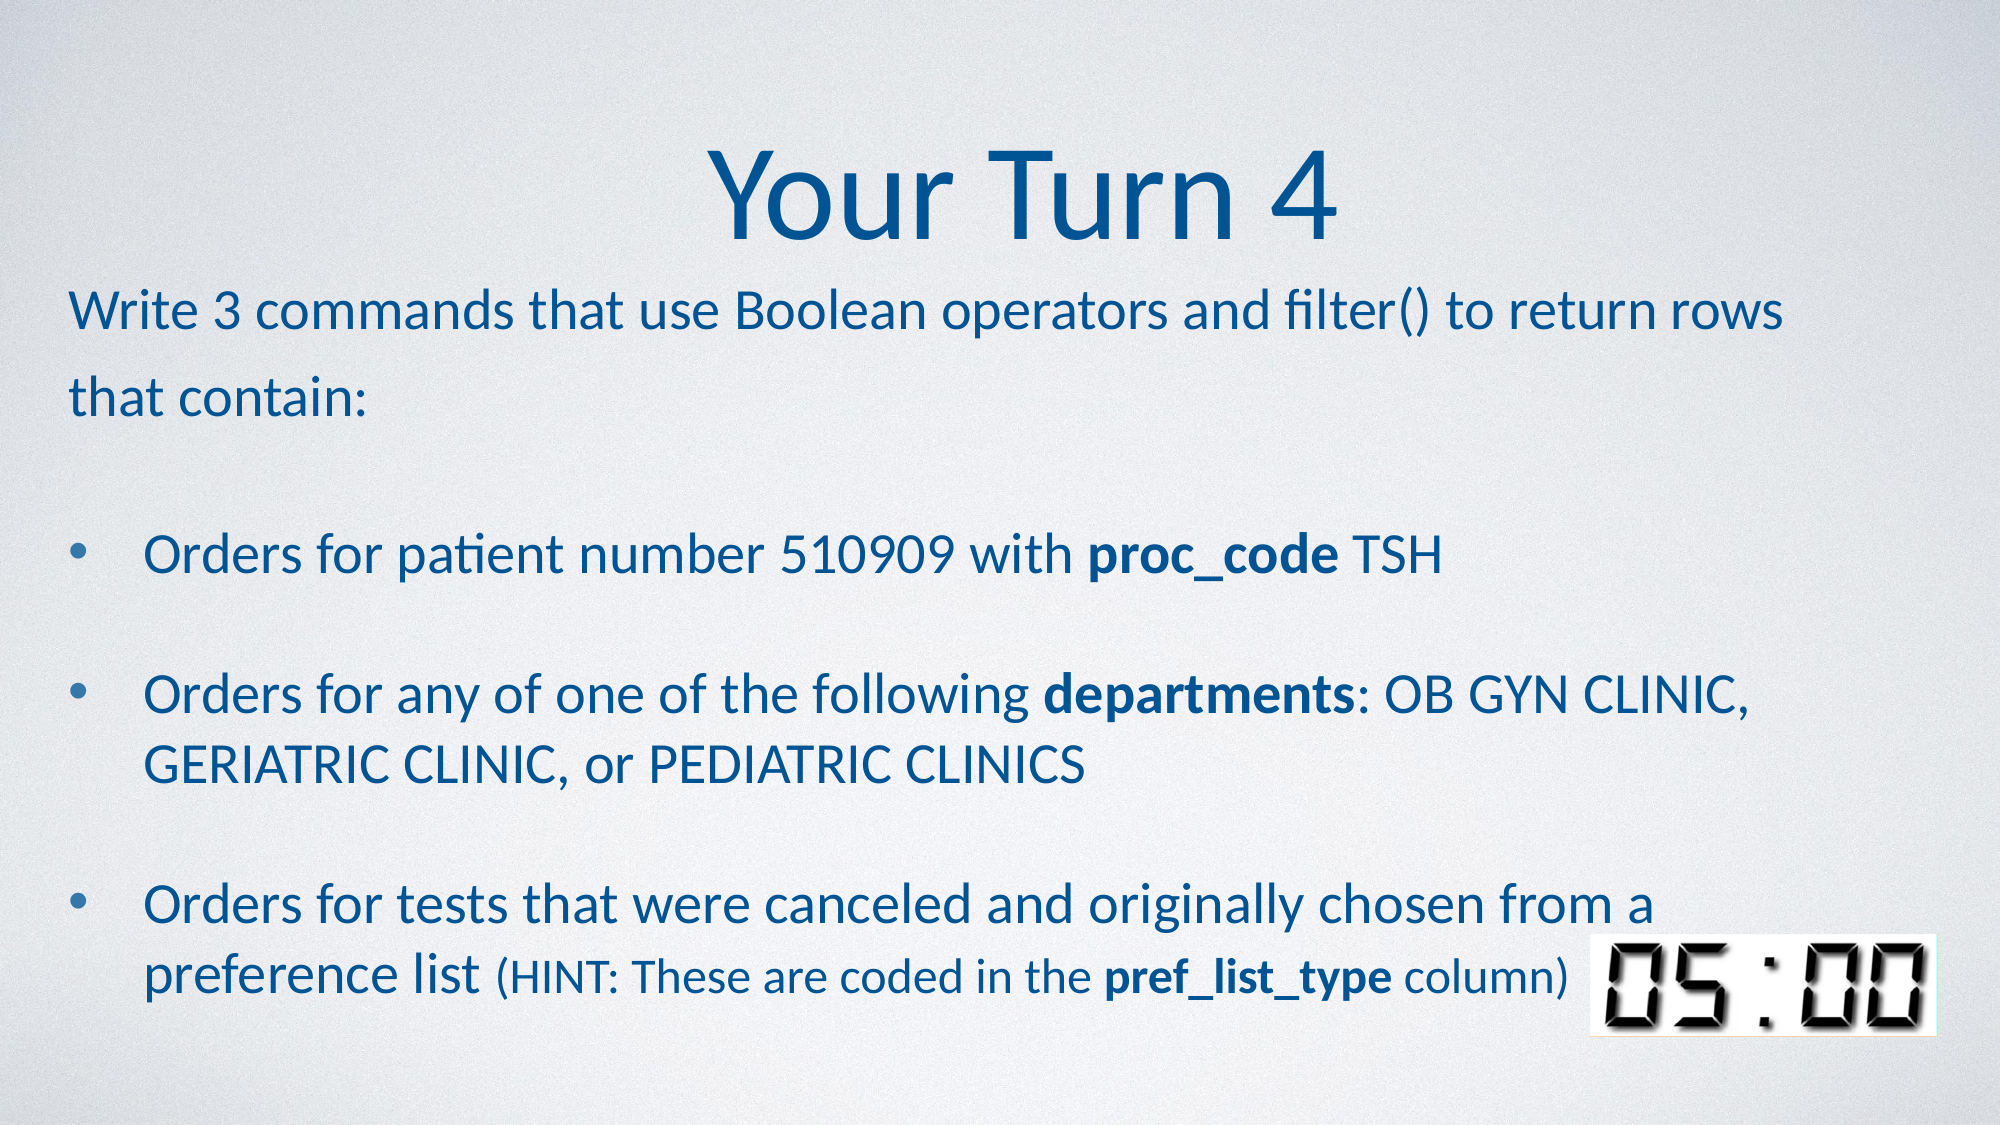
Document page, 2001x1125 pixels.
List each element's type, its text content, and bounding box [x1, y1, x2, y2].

text_box Your Turn 4 [695, 100, 1350, 229]
picture [1591, 935, 1937, 1036]
text_box Write 3 commands that use Boolean operators and filter() to return rows that contain: Orders for patient number 510909 with proc_code TSH Orders for any of one of the following departments: OB GYN CLINIC, GERIATRIC CLINIC, or PEDIATRIC CLINICS Orders for tests that were canceled and originally chosen from a preference list (HINT: These are coded in the pref_list_type column) [67, 253, 1825, 804]
text_box [0, 0, 2000, 1125]
